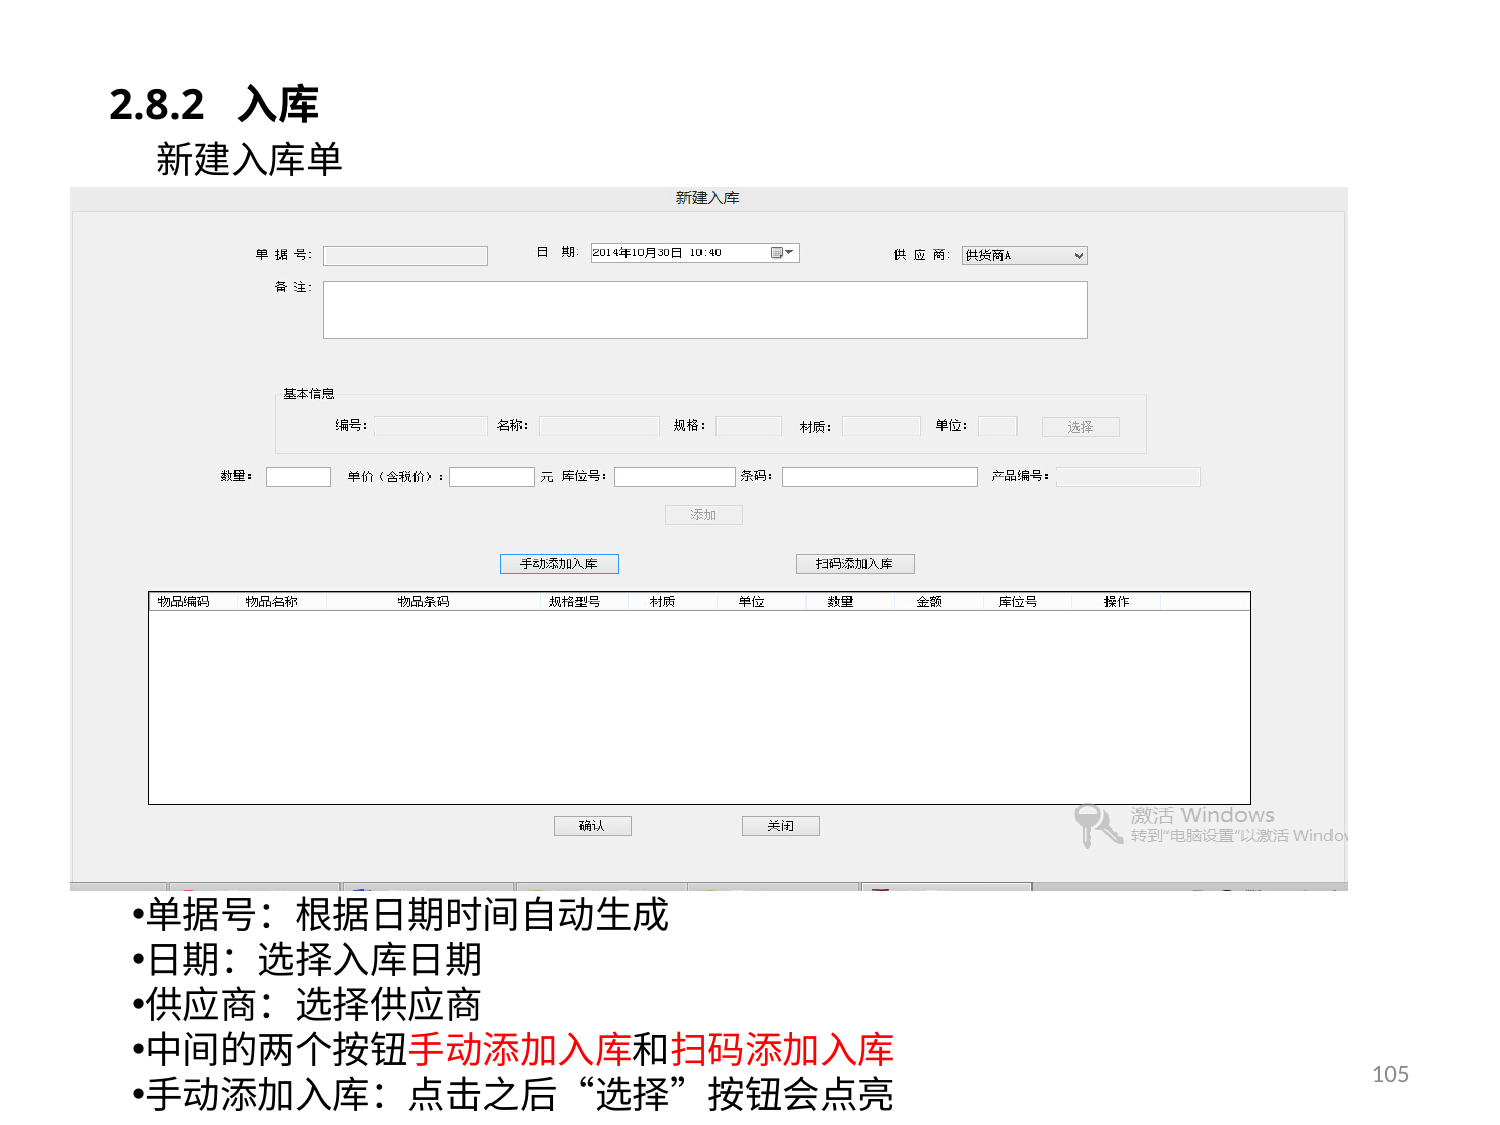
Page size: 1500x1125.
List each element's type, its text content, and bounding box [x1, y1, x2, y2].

picture [70, 187, 1348, 891]
text_box 2.8.2 入库 [94, 70, 336, 136]
slide_number 105 [1074, 1042, 1425, 1103]
text_box 新建入库单 [141, 128, 359, 185]
text_box 单据号：根据日期时间自动生成 日期：选择入库日期 供应商：选择供应商 中间的两个按钮手动添加入库和扫码添加入库 手动添加入库：点击之后“选择”按钮会点亮 [117, 899, 938, 1124]
